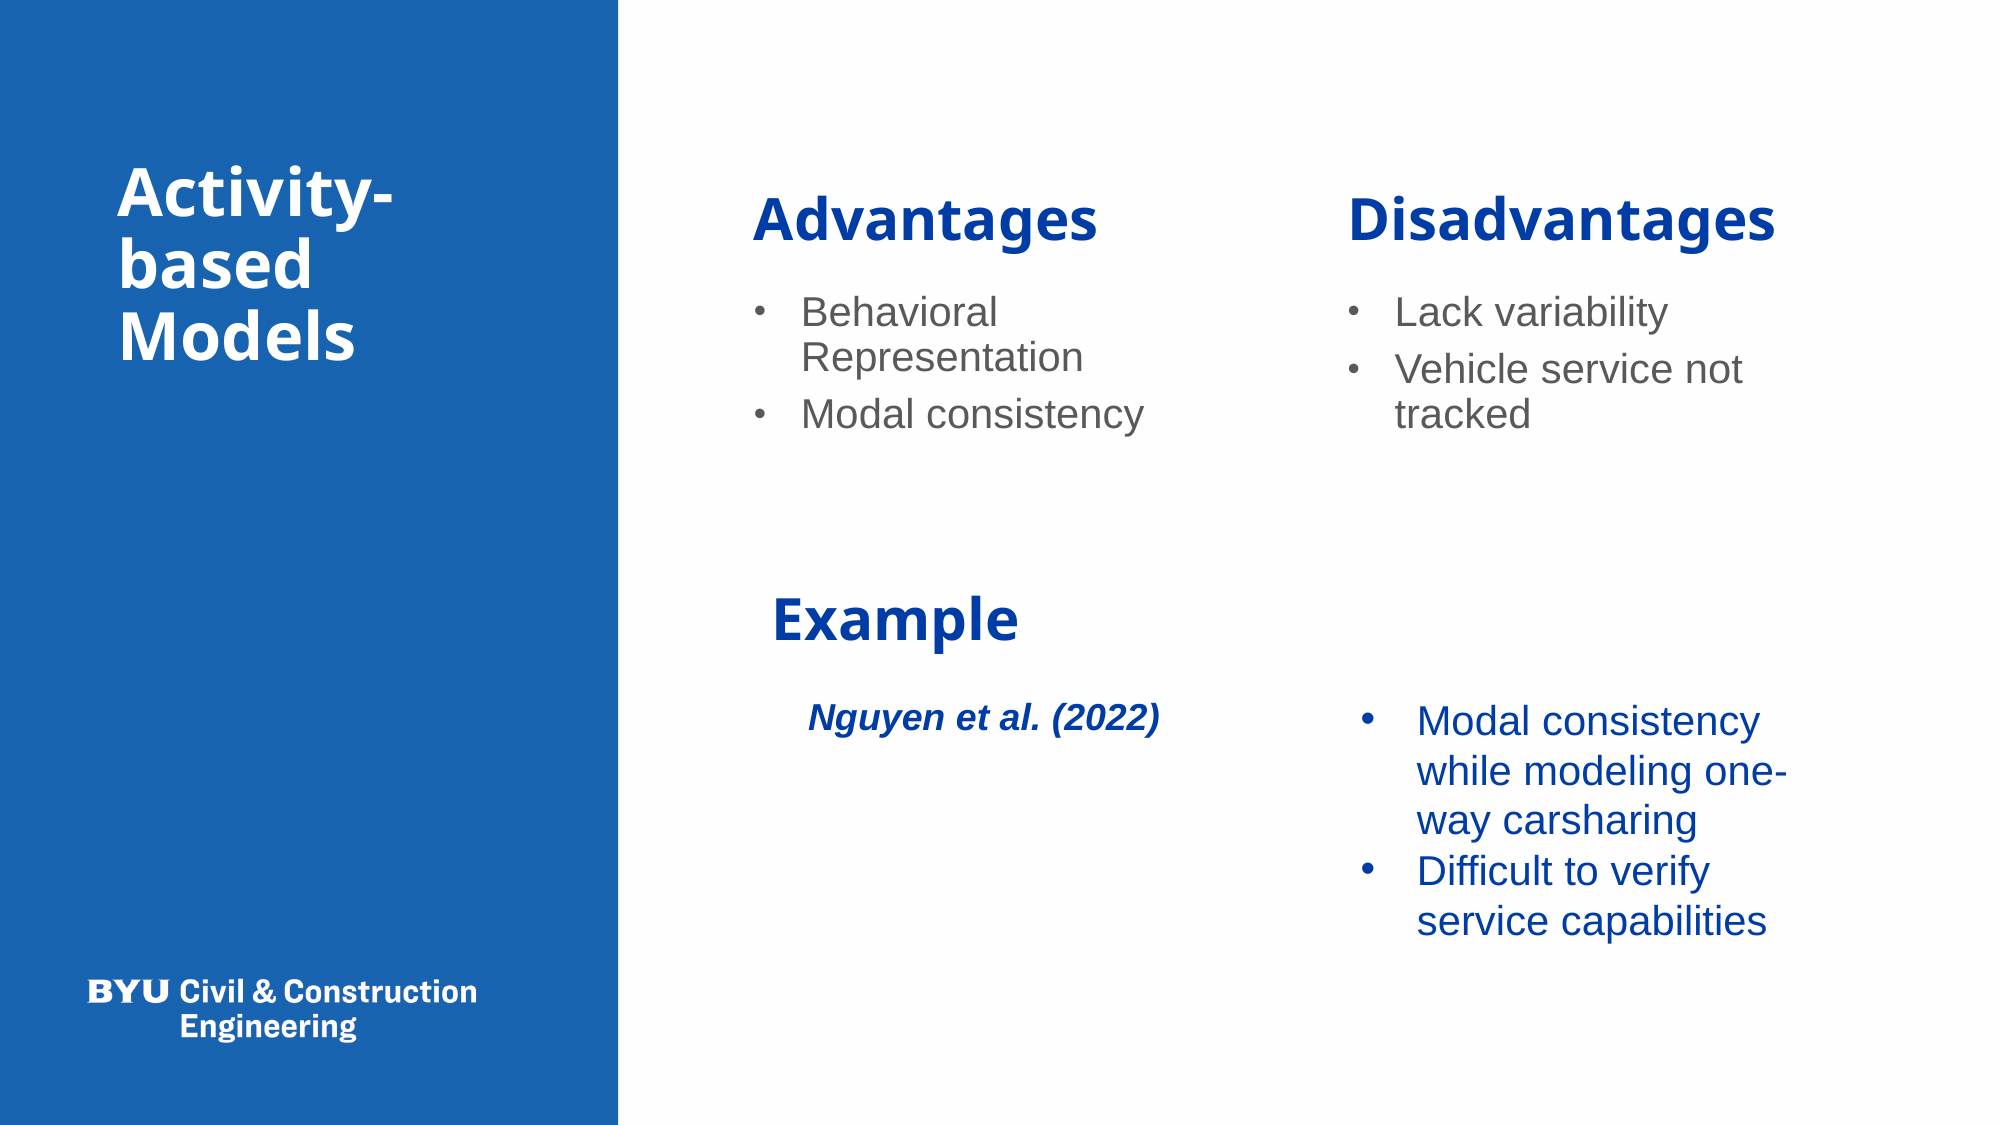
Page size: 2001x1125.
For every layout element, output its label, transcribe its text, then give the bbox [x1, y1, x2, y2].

title Activity-based Models [102, 151, 525, 975]
text_box Advantages [710, 174, 1269, 276]
text_box Example [728, 575, 1287, 676]
picture [0, 0, 2001, 1125]
text_box Disadvantages [1304, 174, 1863, 275]
text_box Nguyen et al. (2022) [793, 685, 1328, 926]
text_box Lack variability Vehicle service not tracked [1304, 275, 1863, 975]
list Behavioral Representation Modal consistency [710, 276, 1269, 975]
text_box Modal consistency while modeling one-way carsharing Difficult to verify service capabilities [1345, 685, 1863, 951]
